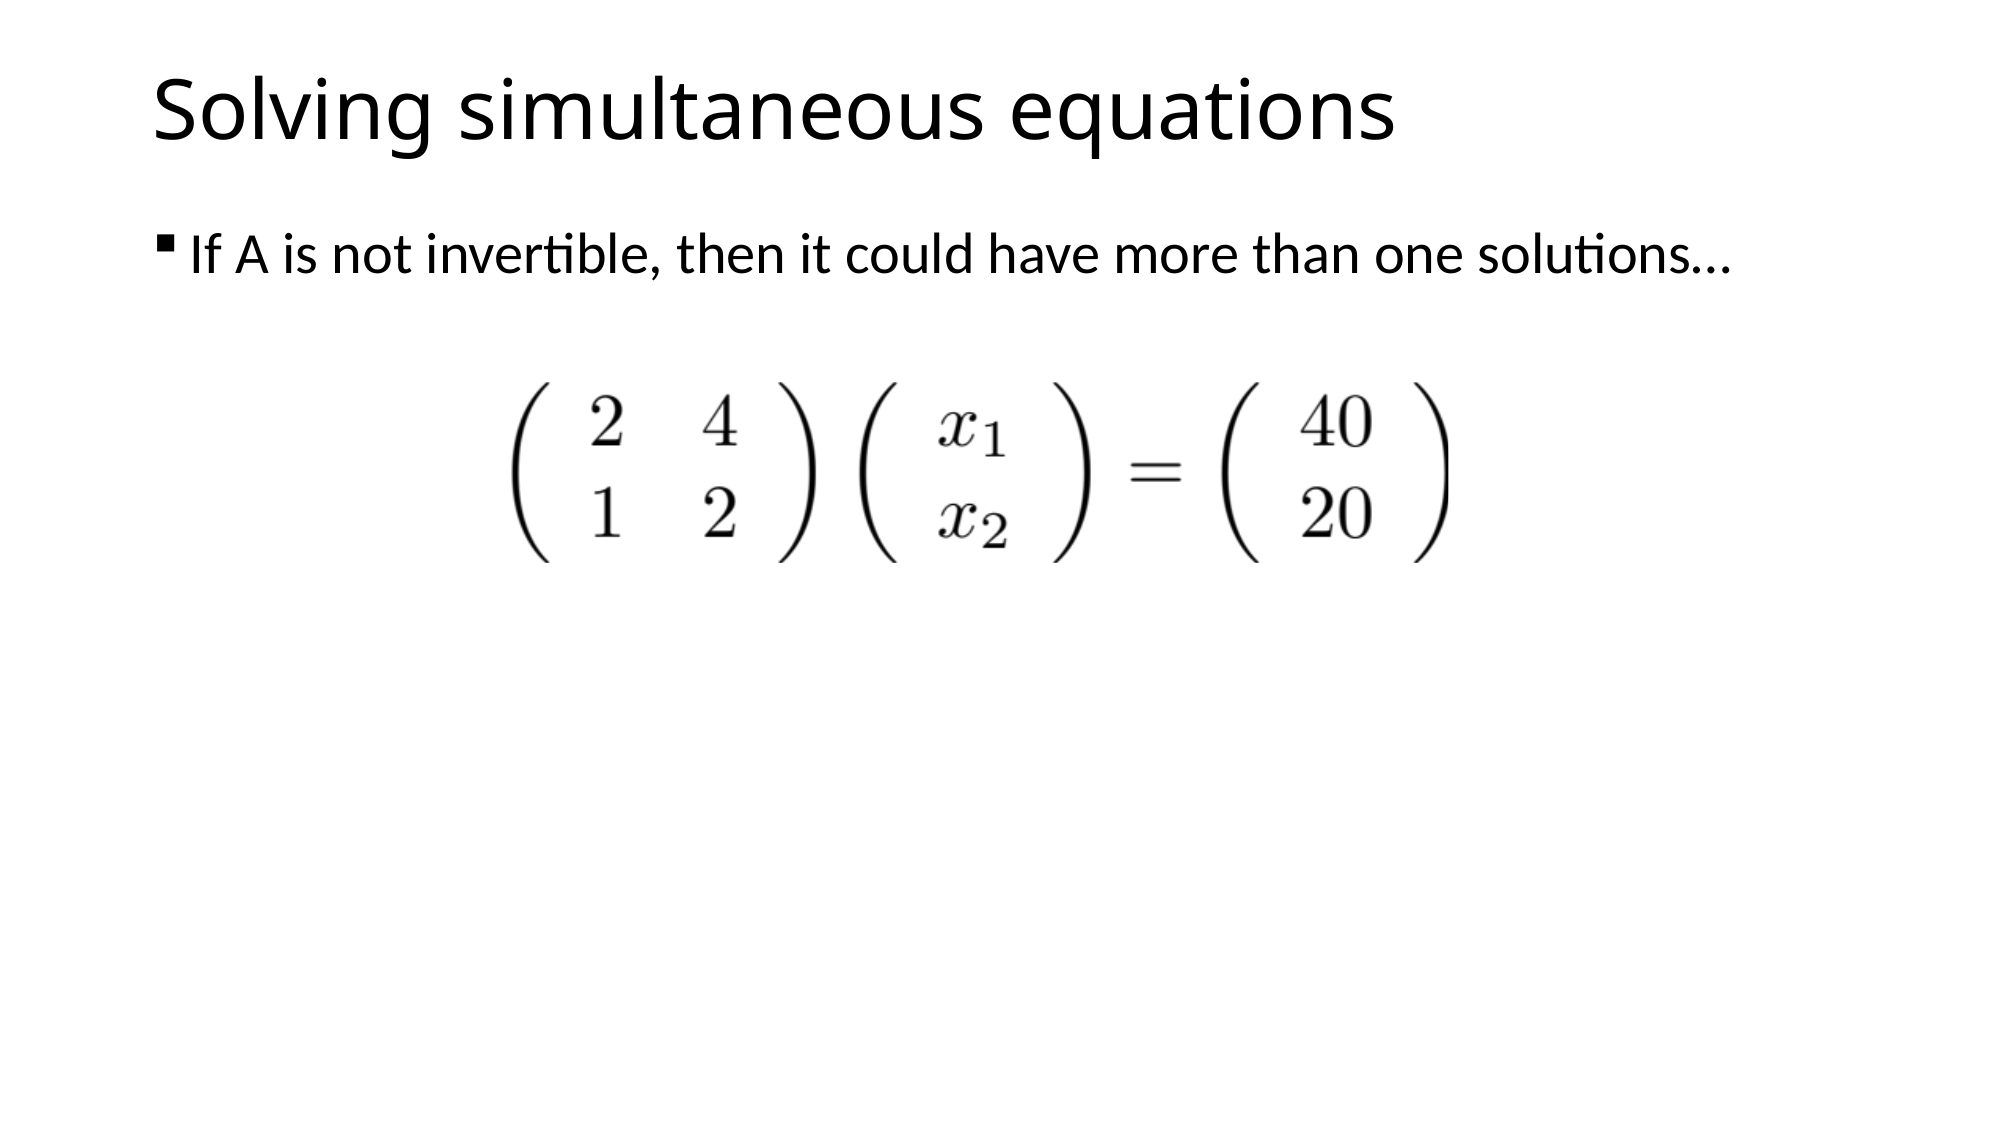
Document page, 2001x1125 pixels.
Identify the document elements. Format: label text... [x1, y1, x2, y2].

title Solving simultaneous equations [137, 59, 1863, 196]
list If A is not invertible, then it could have more than one solutions… [137, 215, 1863, 1050]
picture [510, 381, 1449, 563]
